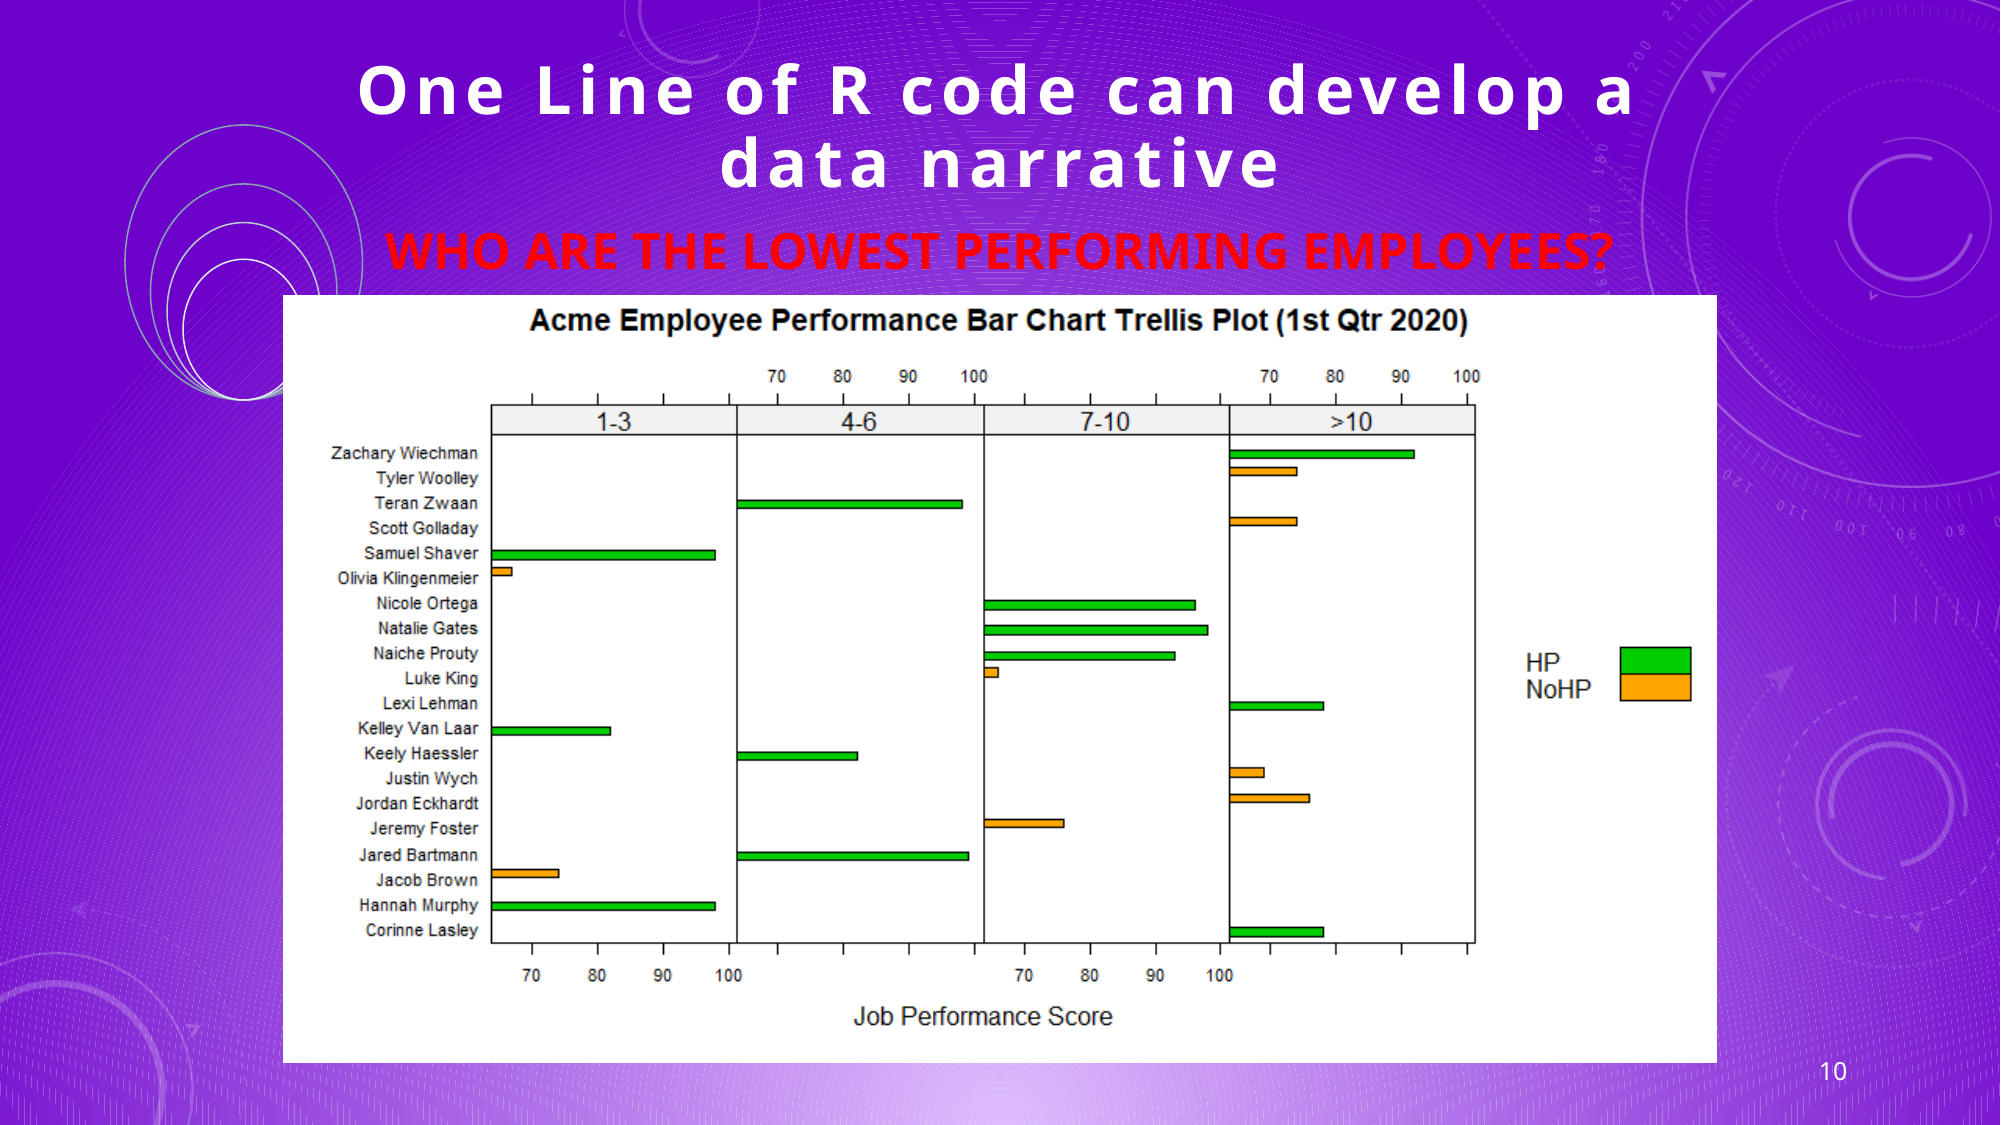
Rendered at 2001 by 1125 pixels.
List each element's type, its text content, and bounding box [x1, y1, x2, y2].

picture [0, 0, 2000, 1125]
title One Line of R code can develop a data narrative [248, 50, 1752, 209]
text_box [124, 124, 363, 401]
text_box WHO ARE THE LOWEST PERFORMING EMPLOYEES? [363, 204, 1674, 295]
slide_number 10 [1412, 1042, 1863, 1103]
